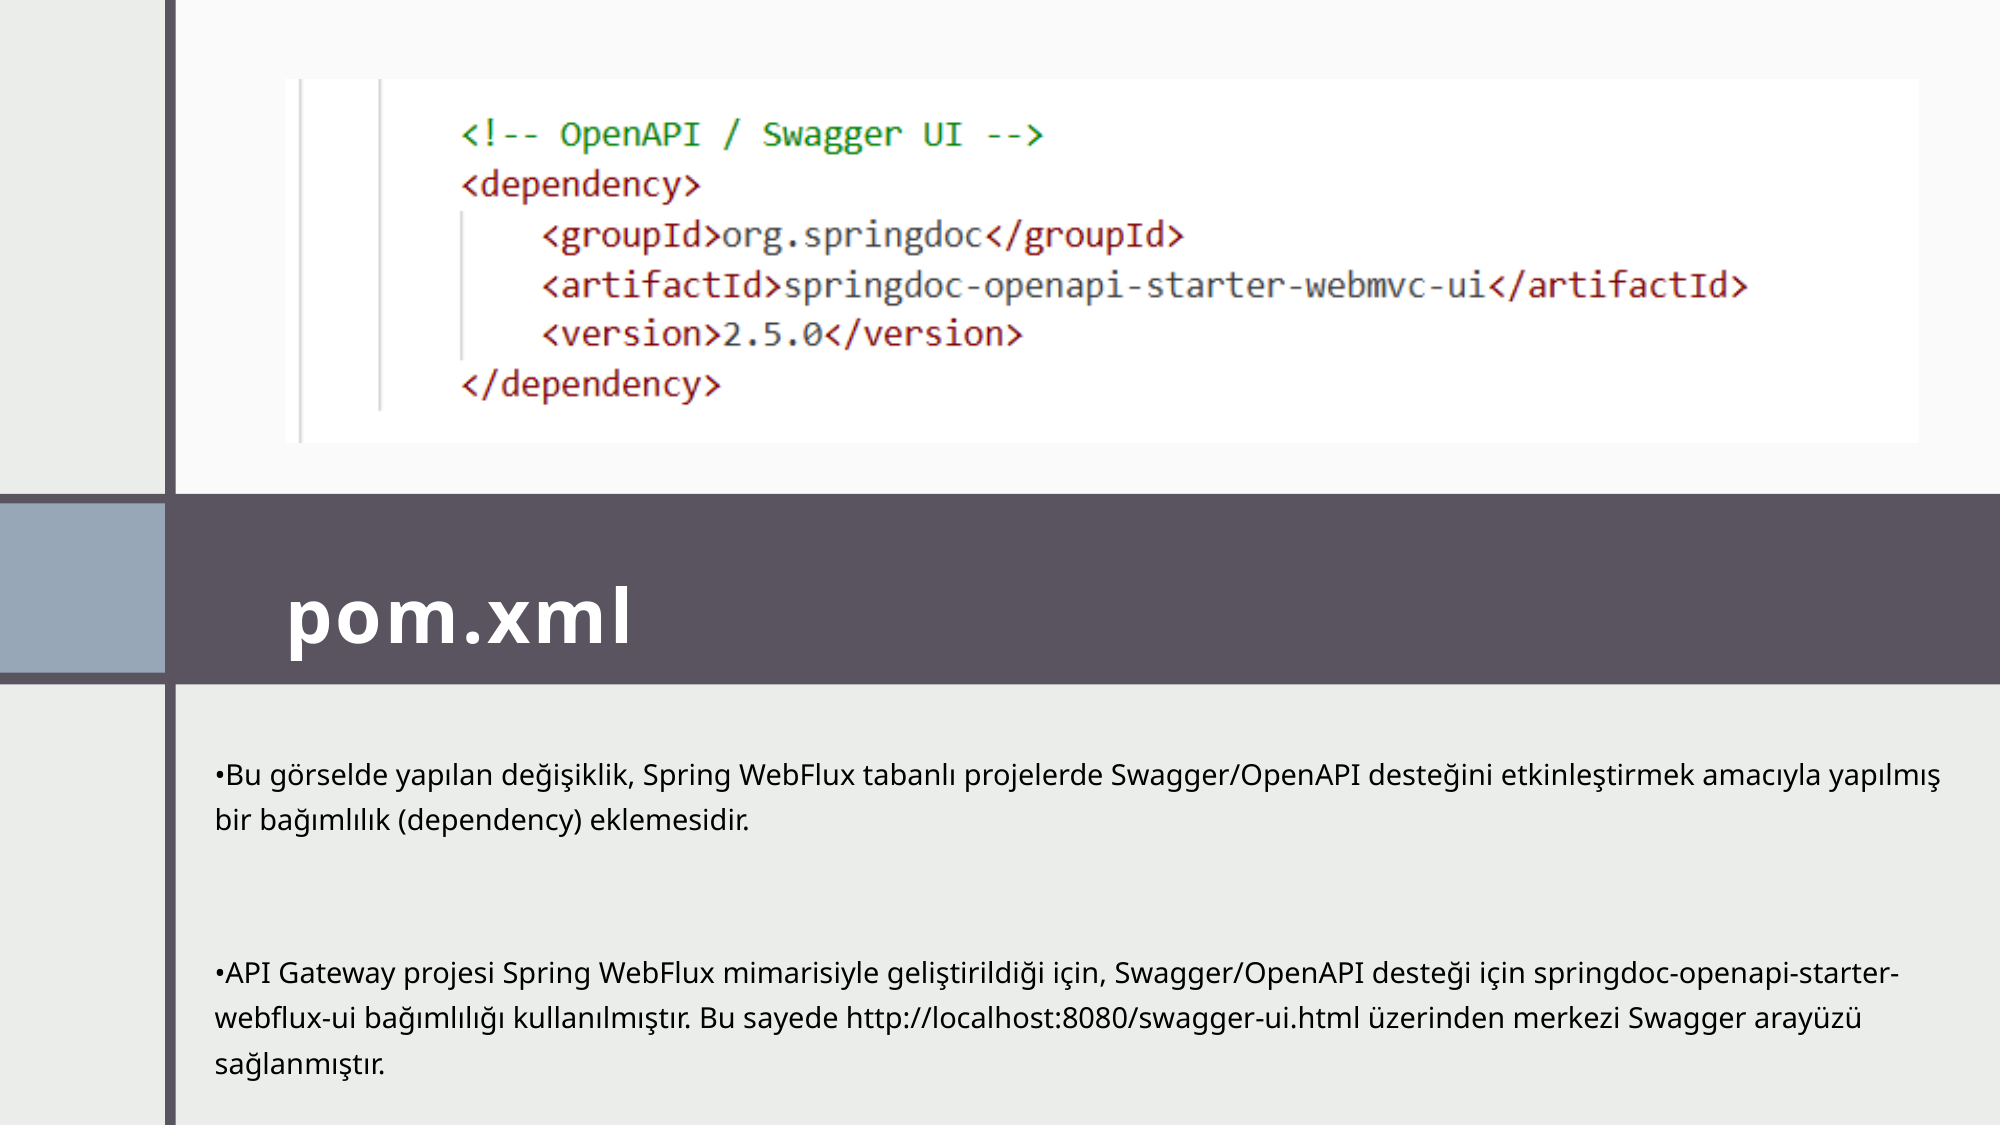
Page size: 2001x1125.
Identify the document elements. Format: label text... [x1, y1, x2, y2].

text_box [0, 502, 164, 674]
text_box [0, 674, 164, 685]
title pom.xml [267, 504, 1895, 674]
text_box [177, 685, 2000, 1125]
text_box [0, 685, 164, 1125]
text_box Bu görselde yapılan değişiklik, Spring WebFlux tabanlı projelerde Swagger/OpenAPI desteğini etkinleştirmek amacıyla yapılmış bir bağımlılık (dependency) eklemesidir. API Gateway projesi Spring WebFlux mimarisiyle geliştirildiği için, Swagger/OpenAPI desteği için springdoc-openapi-starter-webflux-ui bağımlılığı kullanılmıştır. Bu sayede http://localhost:8080/swagger-ui.html üzerinden merkezi Swagger arayüzü sağlanmıştır. [196, 728, 1962, 1095]
text_box [164, 0, 177, 1125]
text_box [0, 0, 164, 493]
text_box [177, 493, 2000, 685]
text_box [177, 0, 2000, 493]
picture [285, 79, 1920, 444]
text_box [0, 493, 164, 502]
